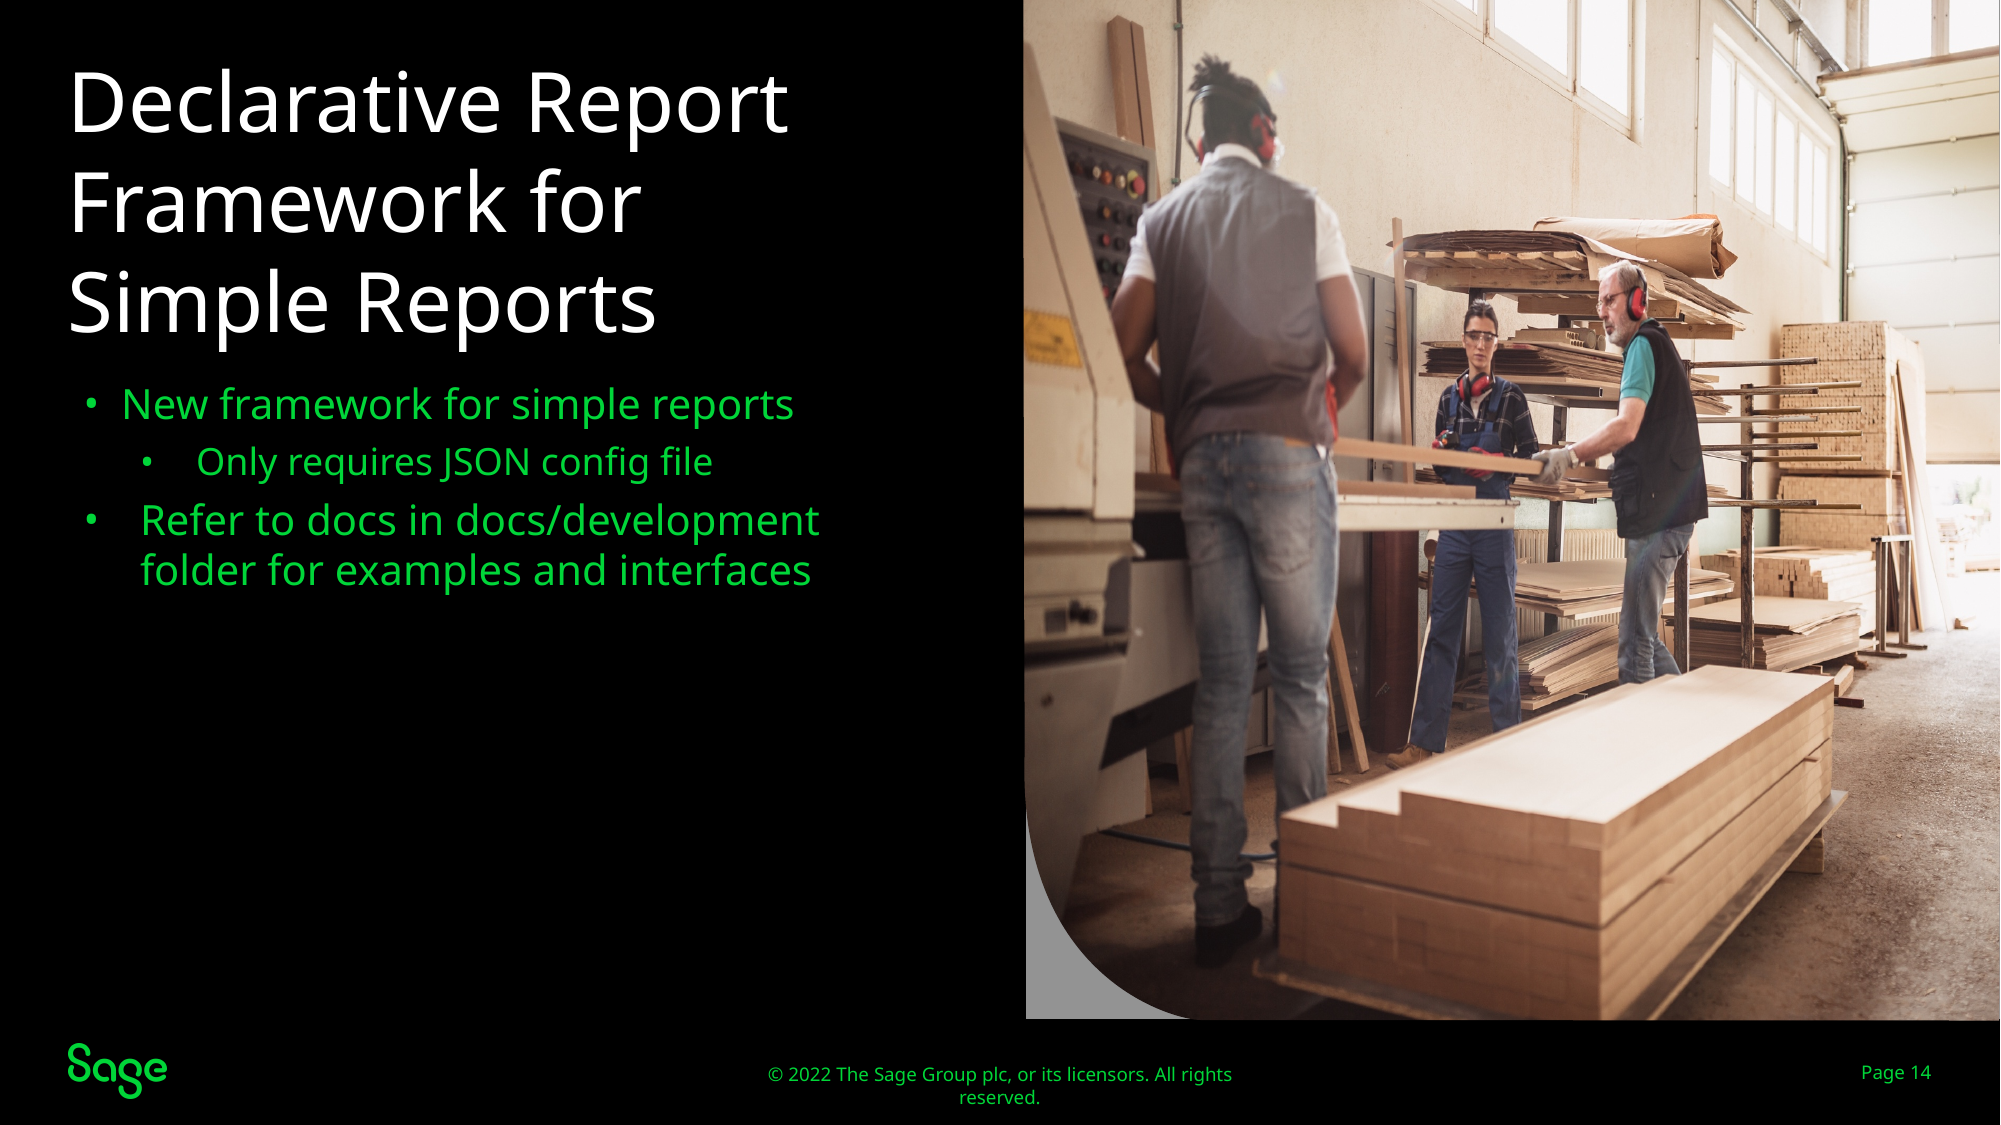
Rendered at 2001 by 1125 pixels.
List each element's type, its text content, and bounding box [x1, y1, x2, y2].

text_box New framework for simple reports Only requires JSON config file Refer to docs in docs/development folder for examples and interfaces [68, 370, 930, 575]
title Declarative Report Framework for Simple Reports [67, 49, 907, 147]
slide_number Page 14 [1809, 1043, 1947, 1104]
picture [68, 1043, 167, 1099]
picture [1023, 0, 2000, 1021]
